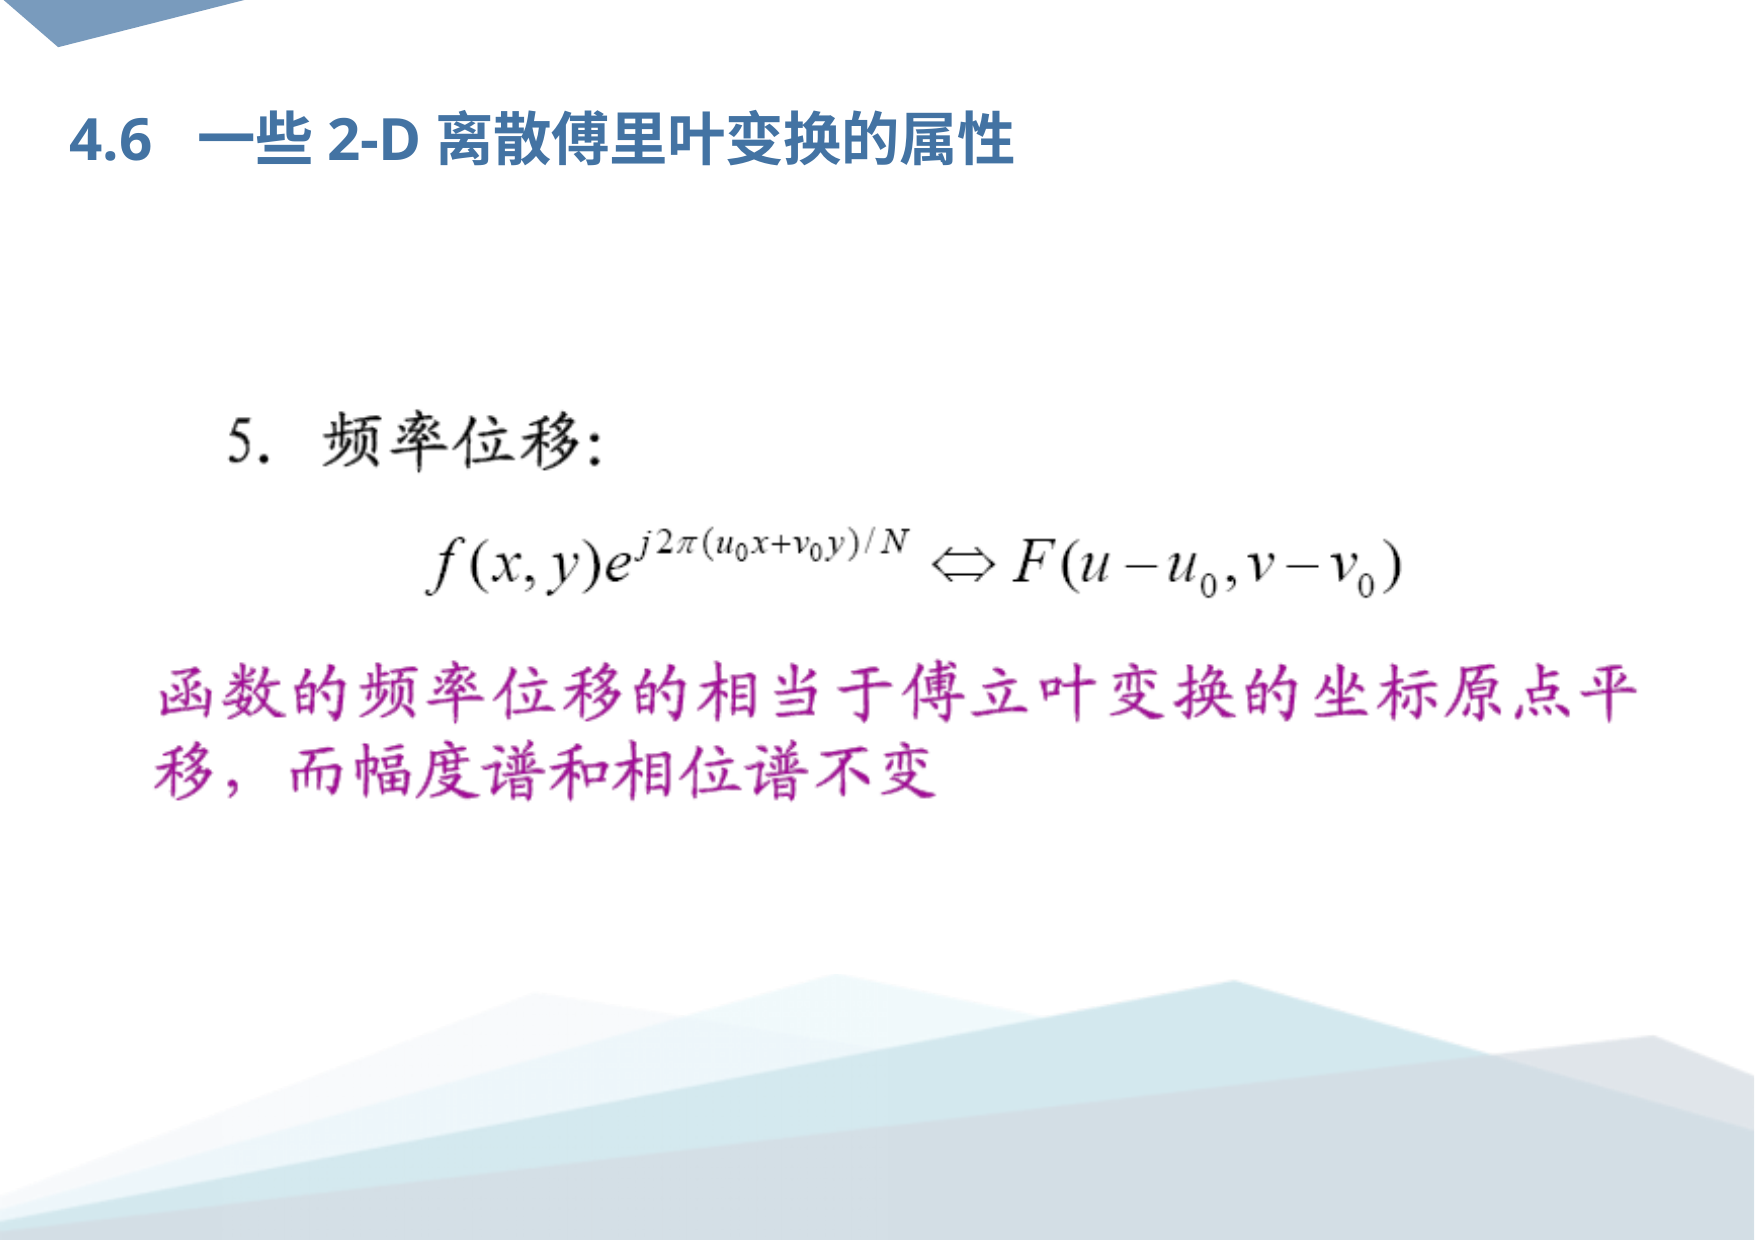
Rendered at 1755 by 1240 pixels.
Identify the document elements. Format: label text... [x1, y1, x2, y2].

picture [140, 374, 1645, 825]
text_box 4.6 一些2-D离散傅里叶变换的属性 [54, 94, 1031, 180]
picture [0, 974, 1755, 1240]
text_box [3, 0, 245, 48]
